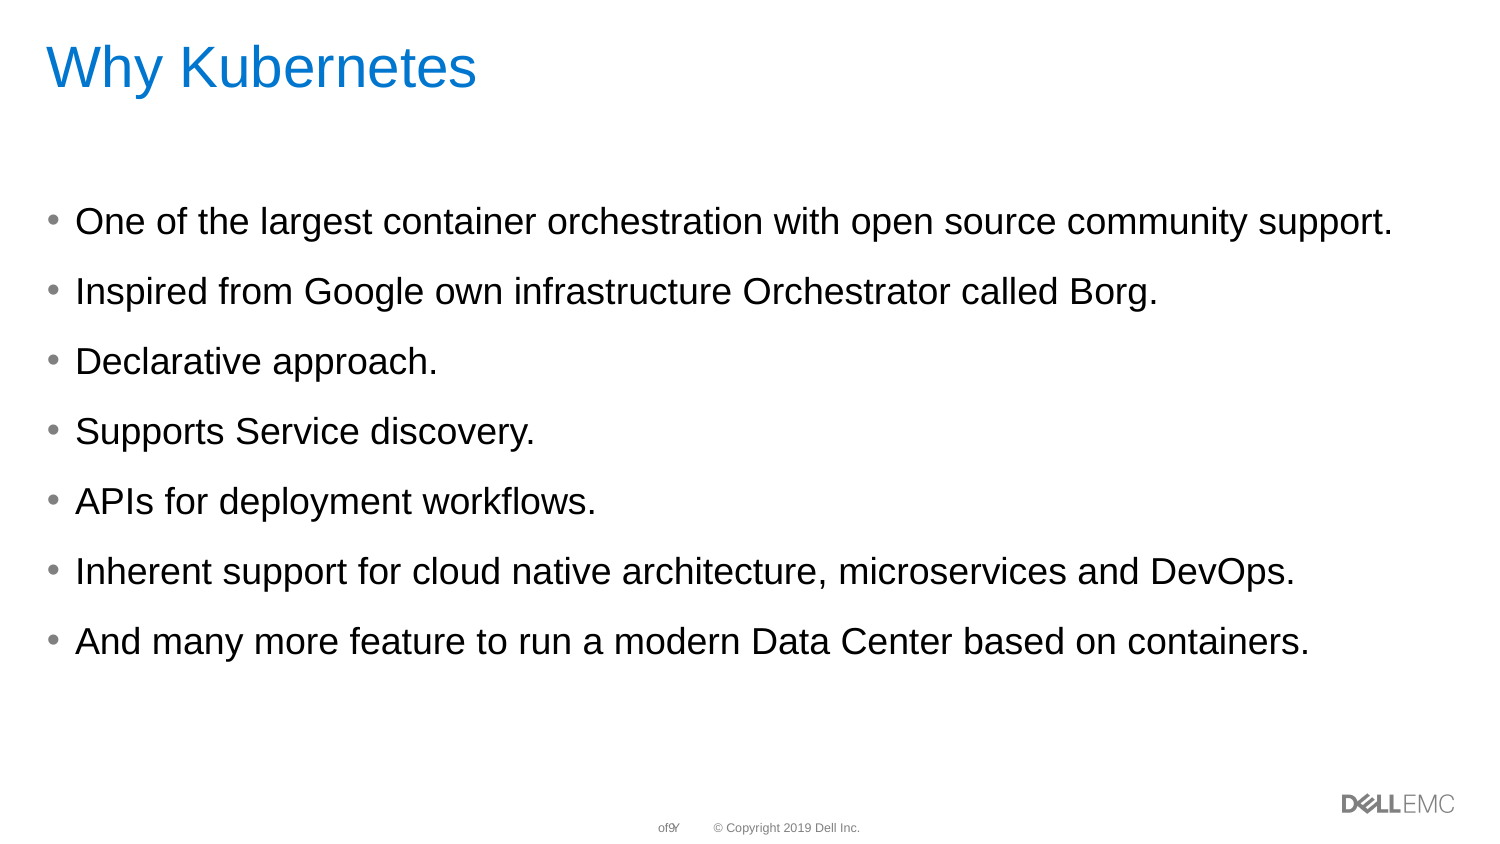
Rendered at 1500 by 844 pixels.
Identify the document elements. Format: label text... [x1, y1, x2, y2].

picture [1342, 793, 1454, 814]
title Why Kubernetes [46, 37, 1454, 102]
list One of the largest container orchestration with open source community support. Inspired from Google own infrastructure Orchestrator called Borg. Declarative approach. Supports Service discovery. APIs for deployment workflows. Inherent support for cloud native architecture, microservices and DevOps. And many more feature to run a modern Data Center based on containers. [46, 196, 1454, 741]
